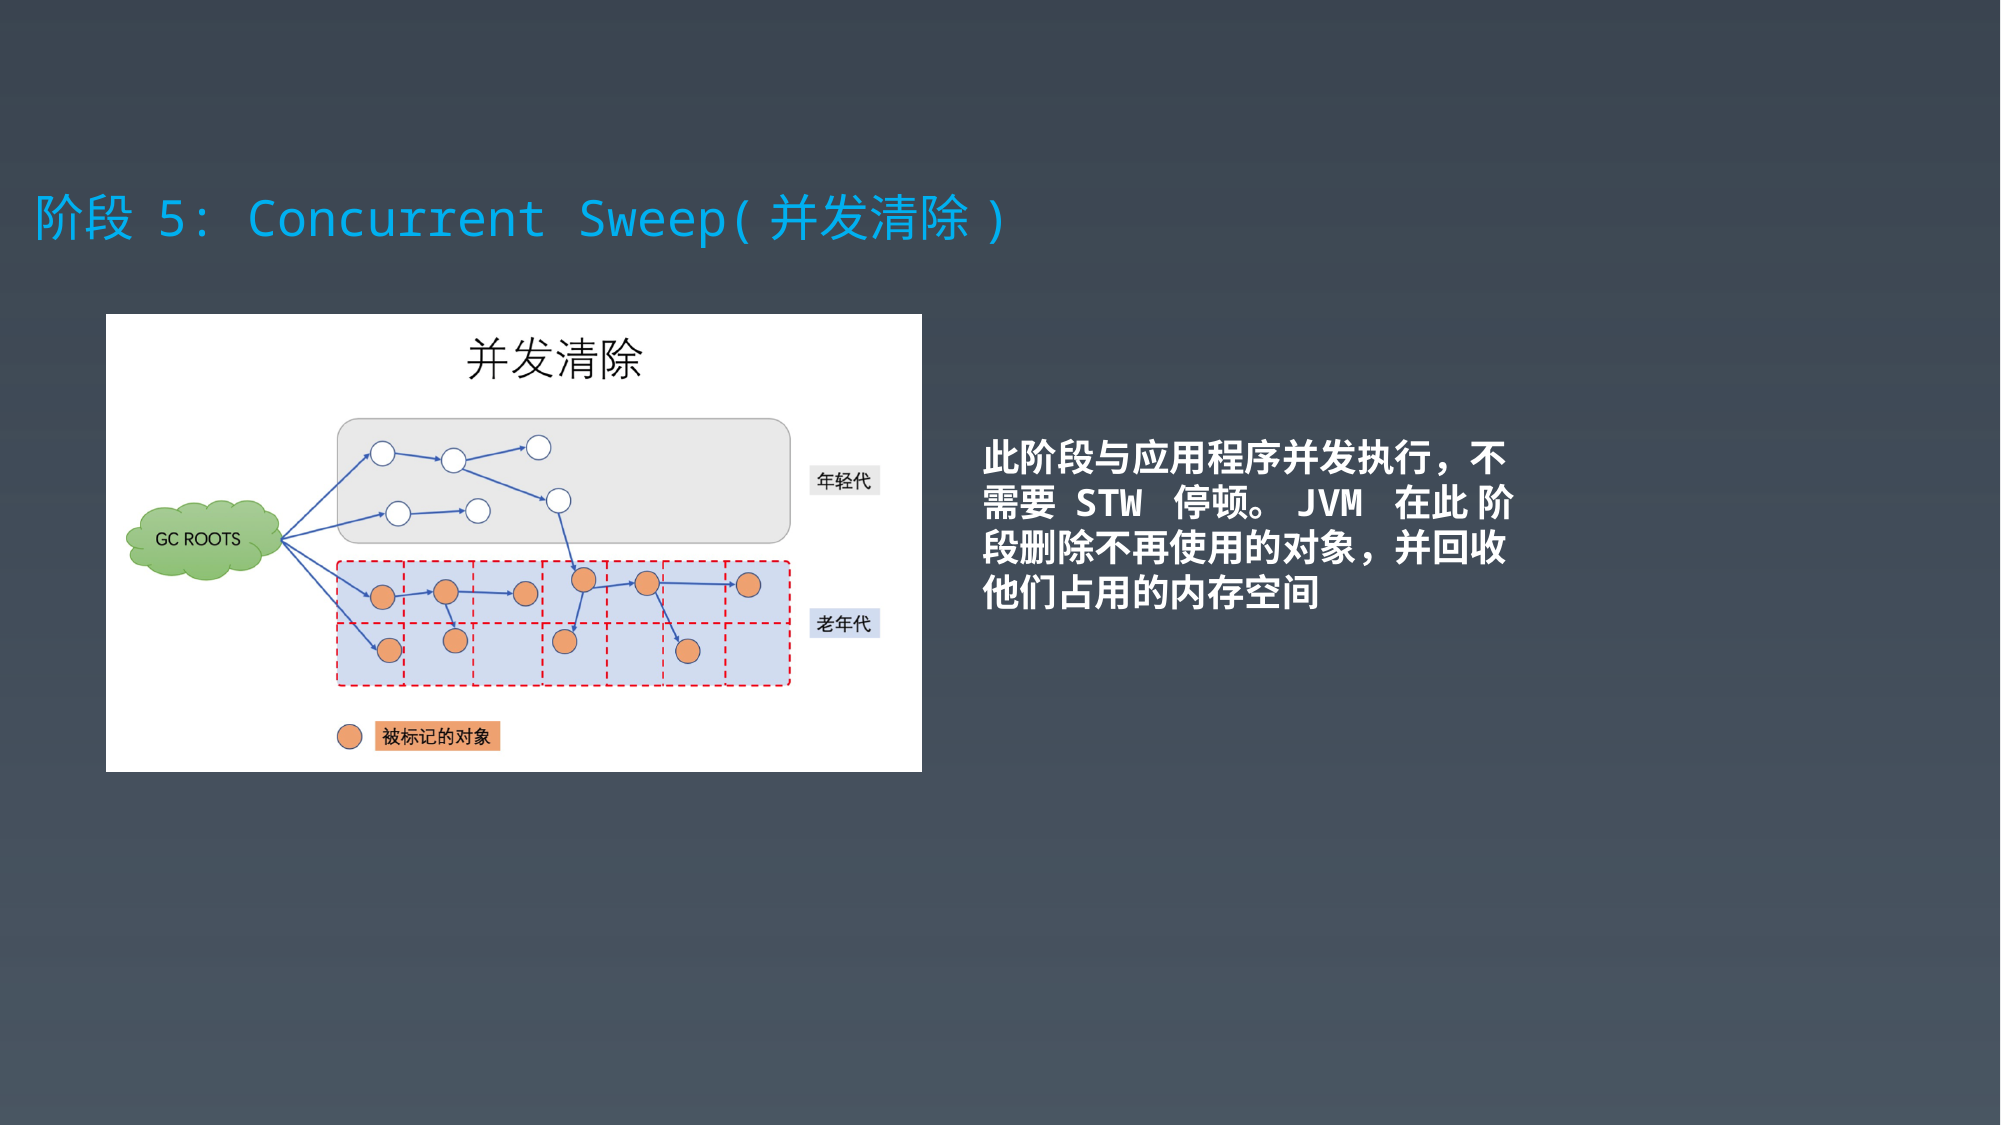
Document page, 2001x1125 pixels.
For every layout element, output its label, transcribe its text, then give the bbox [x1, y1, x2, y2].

text_box 阶段 5: Concurrent Sweep(并发清除) [19, 179, 1057, 255]
text_box 此阶段与应用程序并发执行，不需要 STW 停顿。JVM 在此 阶段删除不再使用的对象，并回收他们占用的内存空间 [967, 426, 1553, 621]
picture [0, 0, 2001, 1125]
